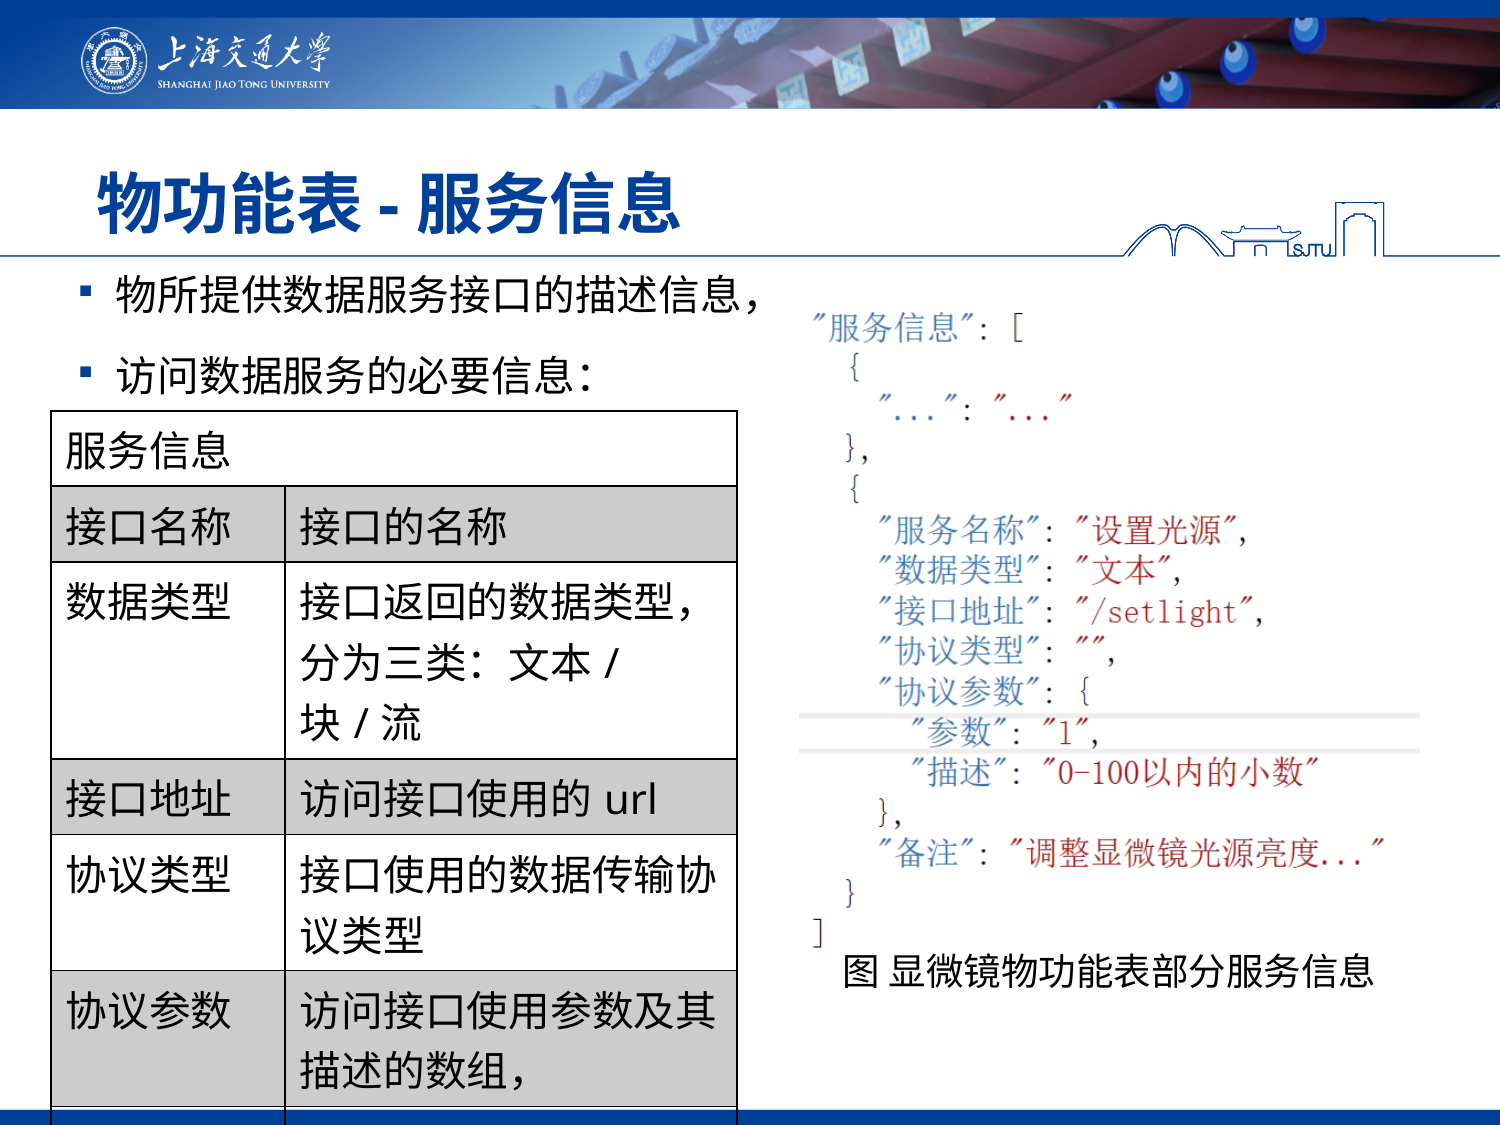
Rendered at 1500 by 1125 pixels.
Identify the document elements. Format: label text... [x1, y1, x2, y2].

title 物功能表-服务信息 [81, 159, 1455, 254]
table_cell 协议类型 [52, 835, 284, 970]
list 物所提供数据服务接口的描述信息， 访问数据服务的必要信息： [63, 251, 1437, 1059]
table_cell 数据类型 [52, 563, 284, 758]
table_cell 协议参数 [52, 971, 284, 1106]
table_cell 接口名称 [52, 487, 284, 561]
table_cell 接口地址 [52, 760, 284, 834]
table_cell 接口的名称 [286, 487, 736, 561]
picture [799, 302, 1420, 962]
table_header 服务信息 [52, 412, 736, 485]
picture [0, 18, 1500, 109]
text_box 图 显微镜物功能表部分服务信息 [827, 962, 1392, 1001]
table_cell 接口返回的数据类型，分为三类：文本/块/流 [286, 563, 736, 758]
table_cell 访问接口使用的url [286, 760, 736, 834]
table_cell 备注 [52, 1107, 284, 1125]
table_cell 接口使用的数据传输协议类型 [286, 835, 736, 970]
table_cell 可以在此描述接口提供的服务 [286, 1107, 736, 1125]
table_cell 访问接口使用参数及其描述的数组， [286, 971, 736, 1106]
